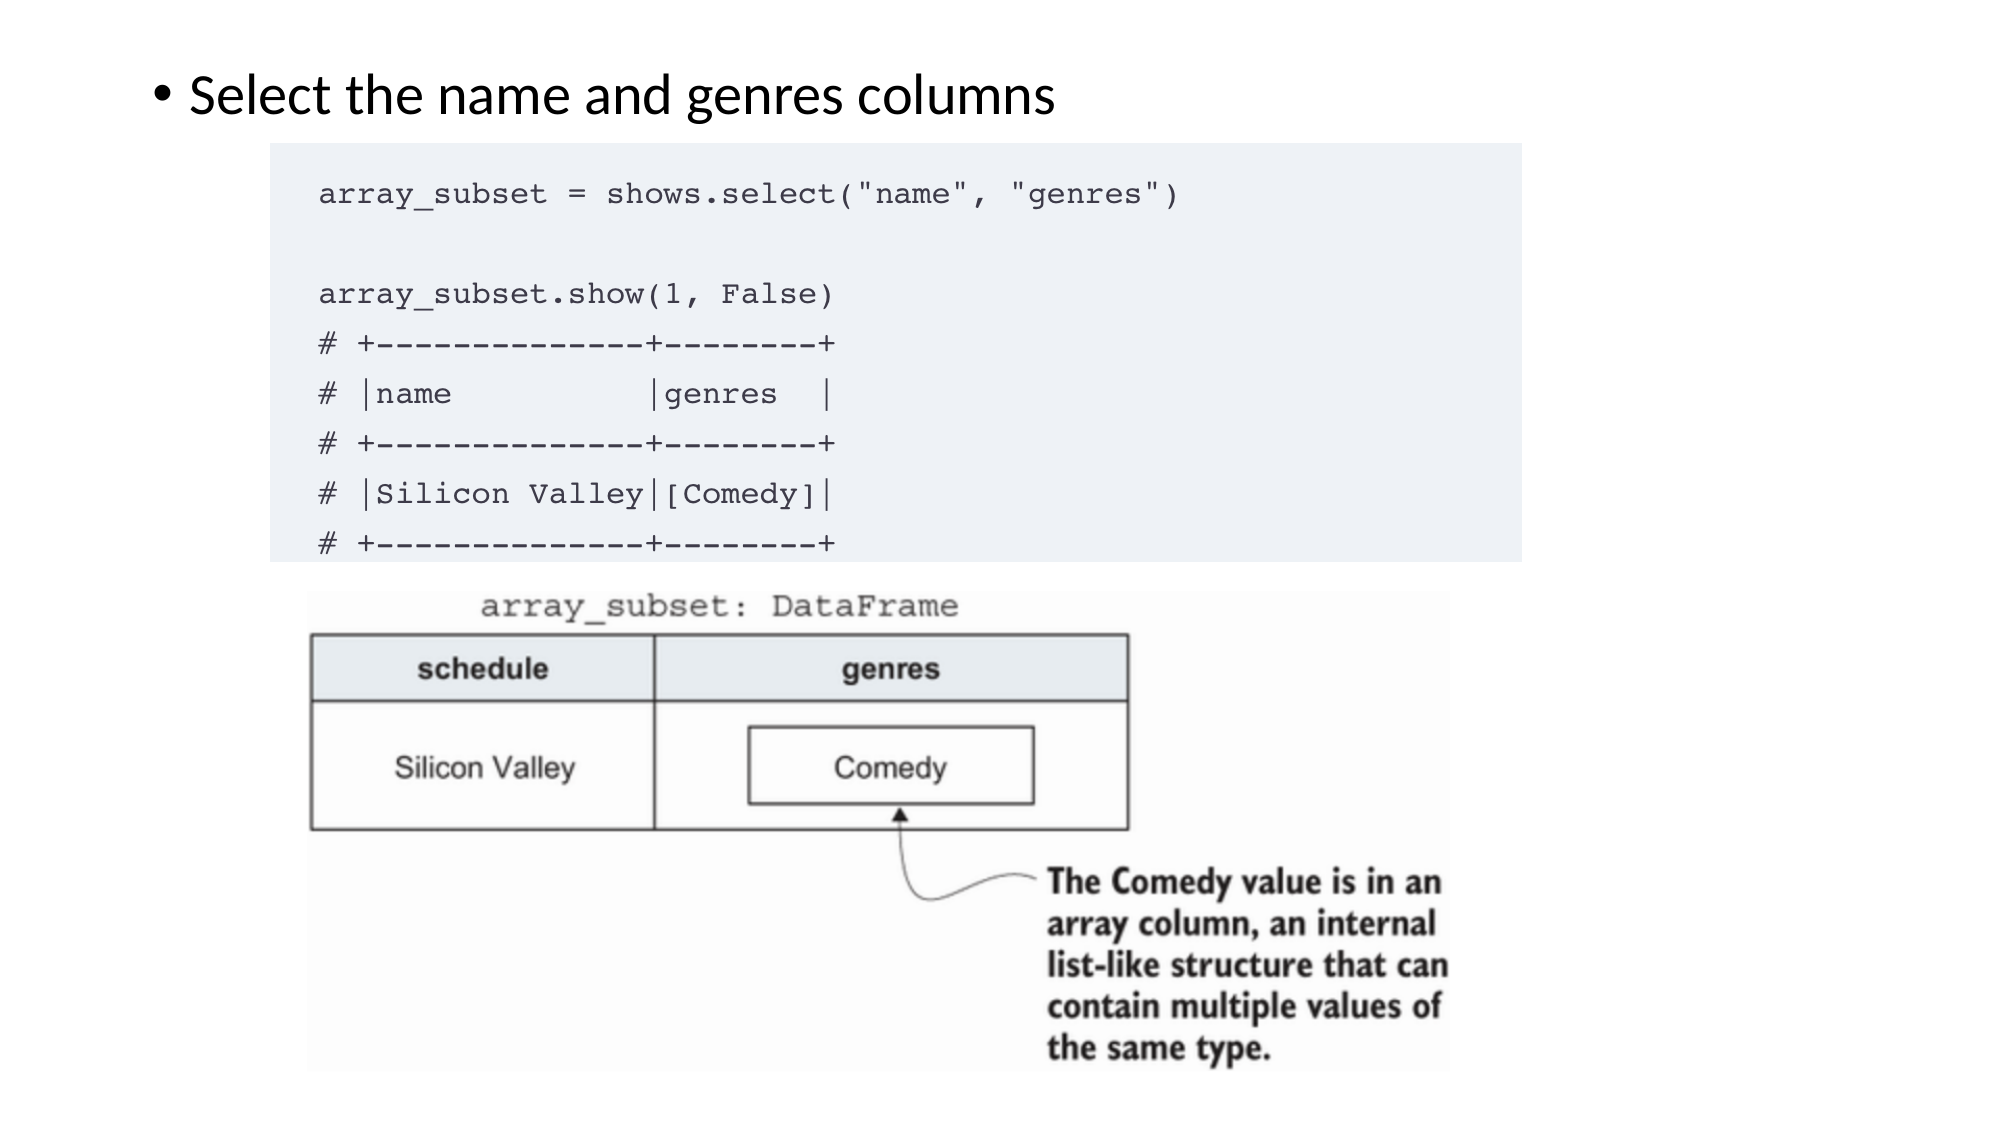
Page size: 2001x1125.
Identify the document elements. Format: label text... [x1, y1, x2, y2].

list Select the name and genres columns [137, 57, 1863, 1014]
picture [213, 133, 1751, 1094]
